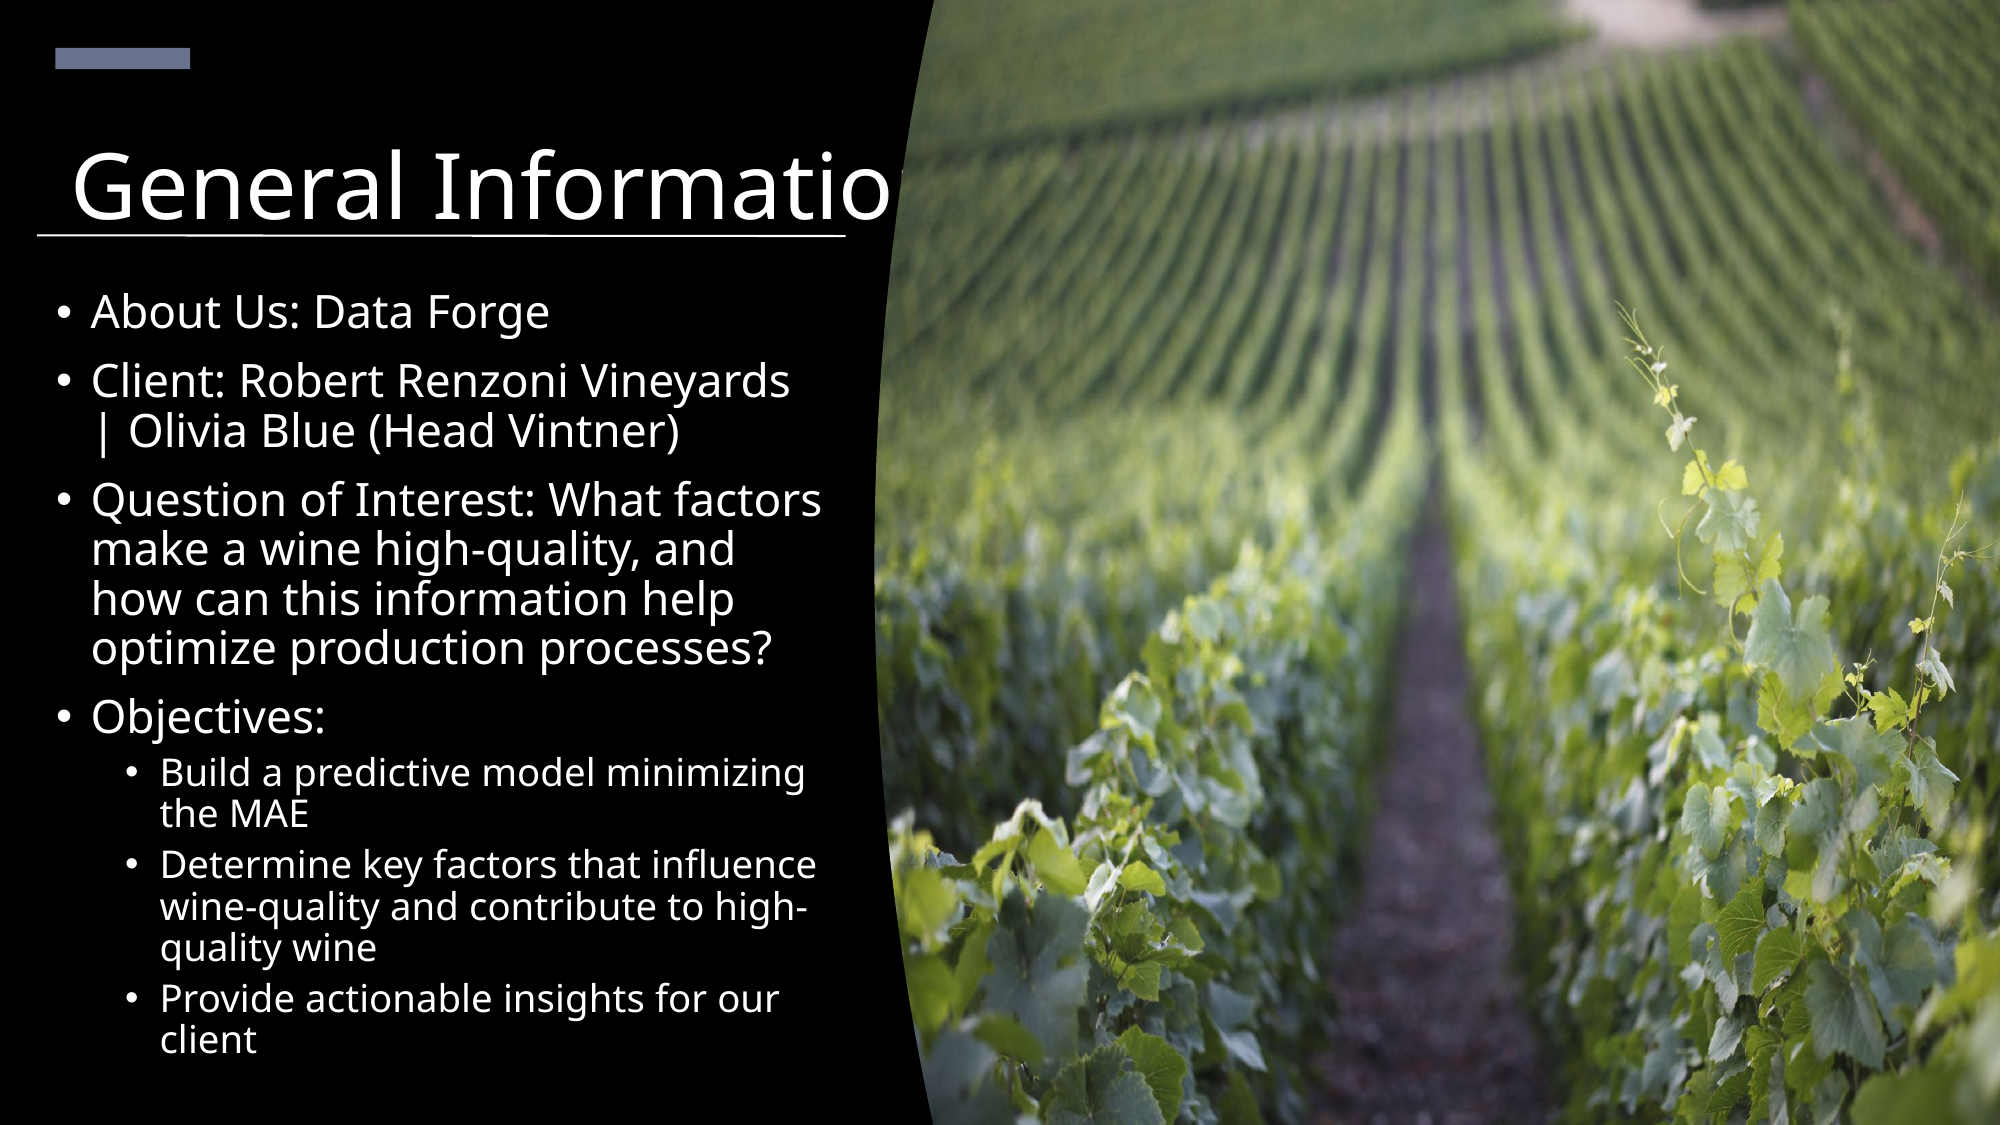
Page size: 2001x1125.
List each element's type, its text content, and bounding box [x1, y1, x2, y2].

text_box [54, 46, 192, 71]
text_box About Us: Data Forge Client: Robert Renzoni Vineyards | Olivia Blue (Head Vintner) Question of Interest: What factors make a wine high-quality, and how can this information help optimize production processes? Objectives: Build a predictive model minimizing the MAE Determine key factors that influence wine-quality and contribute to high-quality wine Provide actionable insights for our client [32, 281, 840, 1117]
title General Information [55, 81, 873, 299]
picture [873, 0, 2001, 1125]
